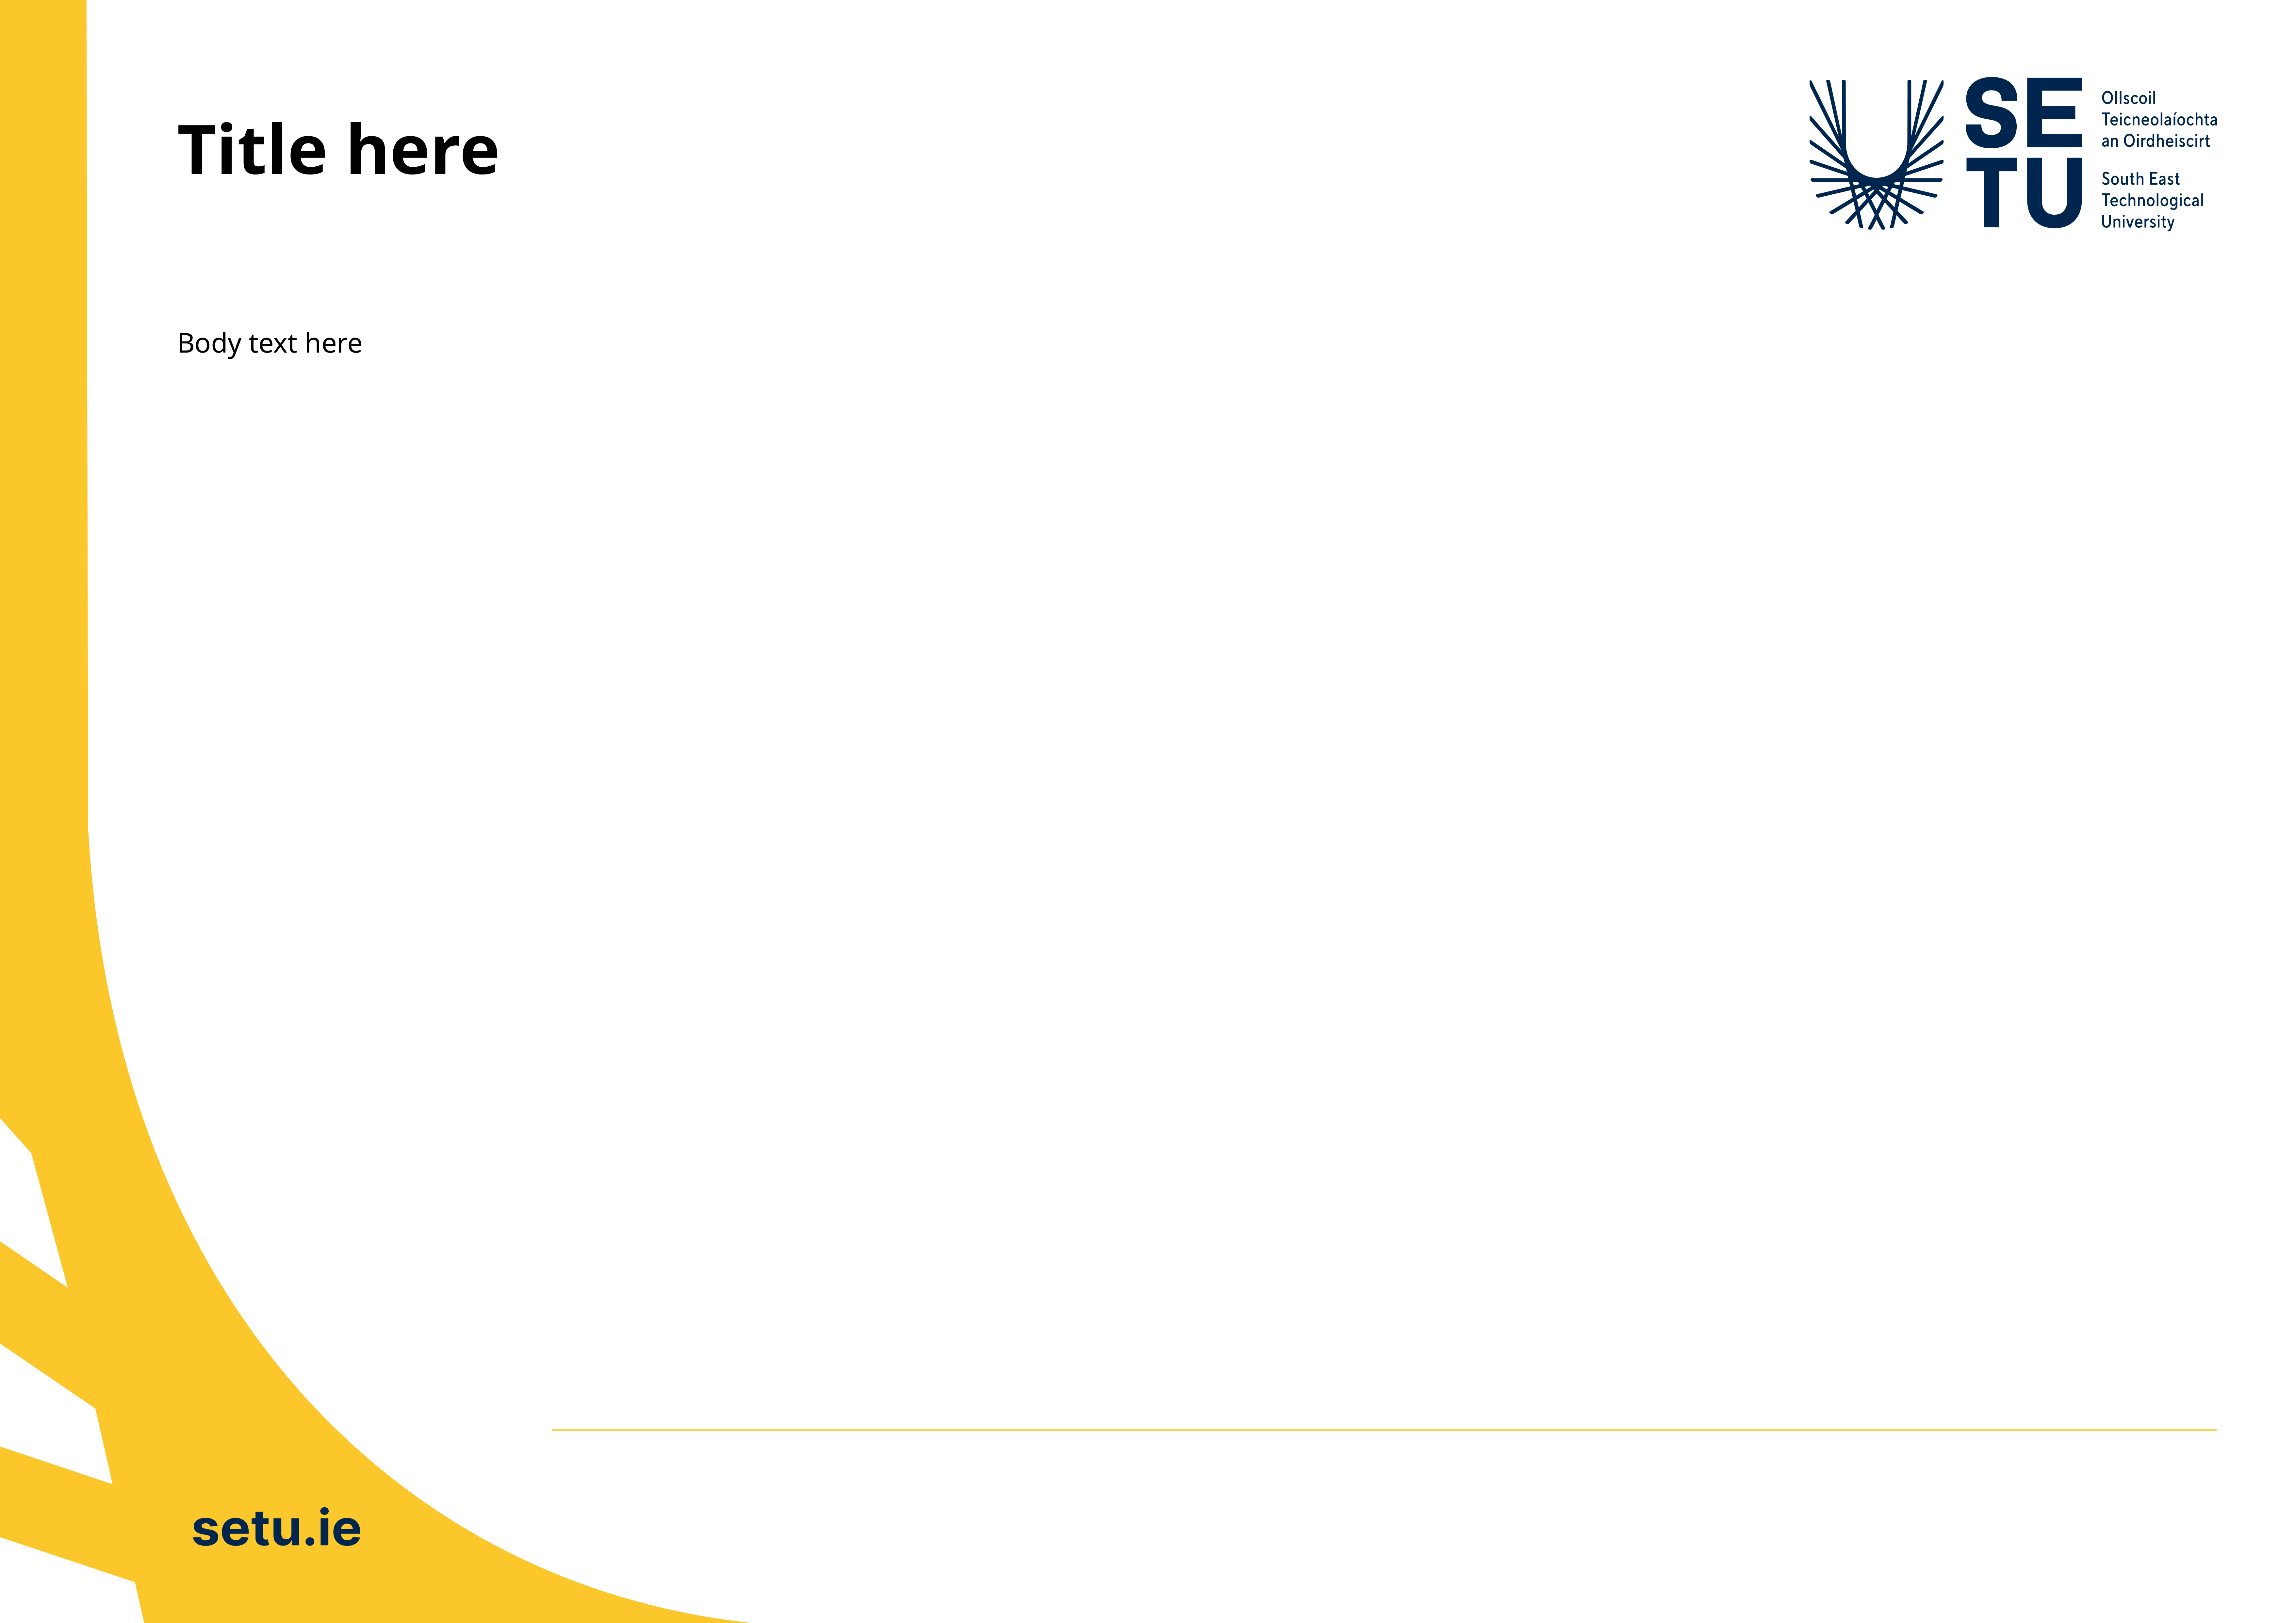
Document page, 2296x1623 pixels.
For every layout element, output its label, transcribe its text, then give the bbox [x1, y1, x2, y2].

text_box Body text here [172, 327, 1894, 967]
text_box Title here [172, 75, 1745, 229]
